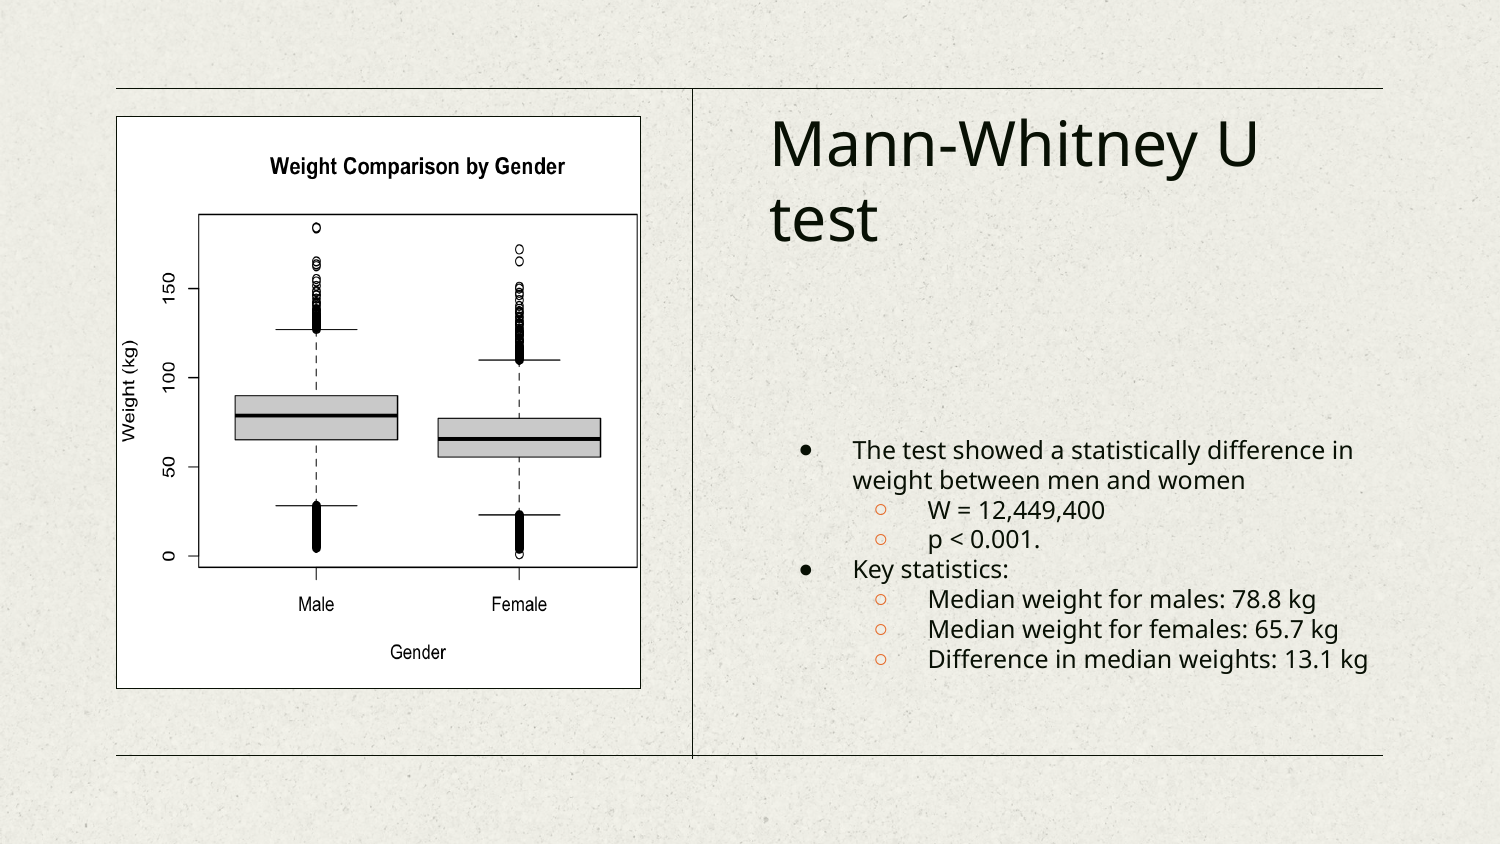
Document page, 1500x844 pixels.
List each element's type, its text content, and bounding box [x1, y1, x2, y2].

title Mann-Whitney U test [753, 87, 1384, 266]
picture [116, 116, 641, 690]
list The test showed a statistically difference in weight between men and women W = 12,449,400 p < 0.001. Key statistics: Median weight for males: 78.8 kg Median weight for females: 65.7 kg Difference in median weights: 13.1 kg [761, 264, 1392, 690]
